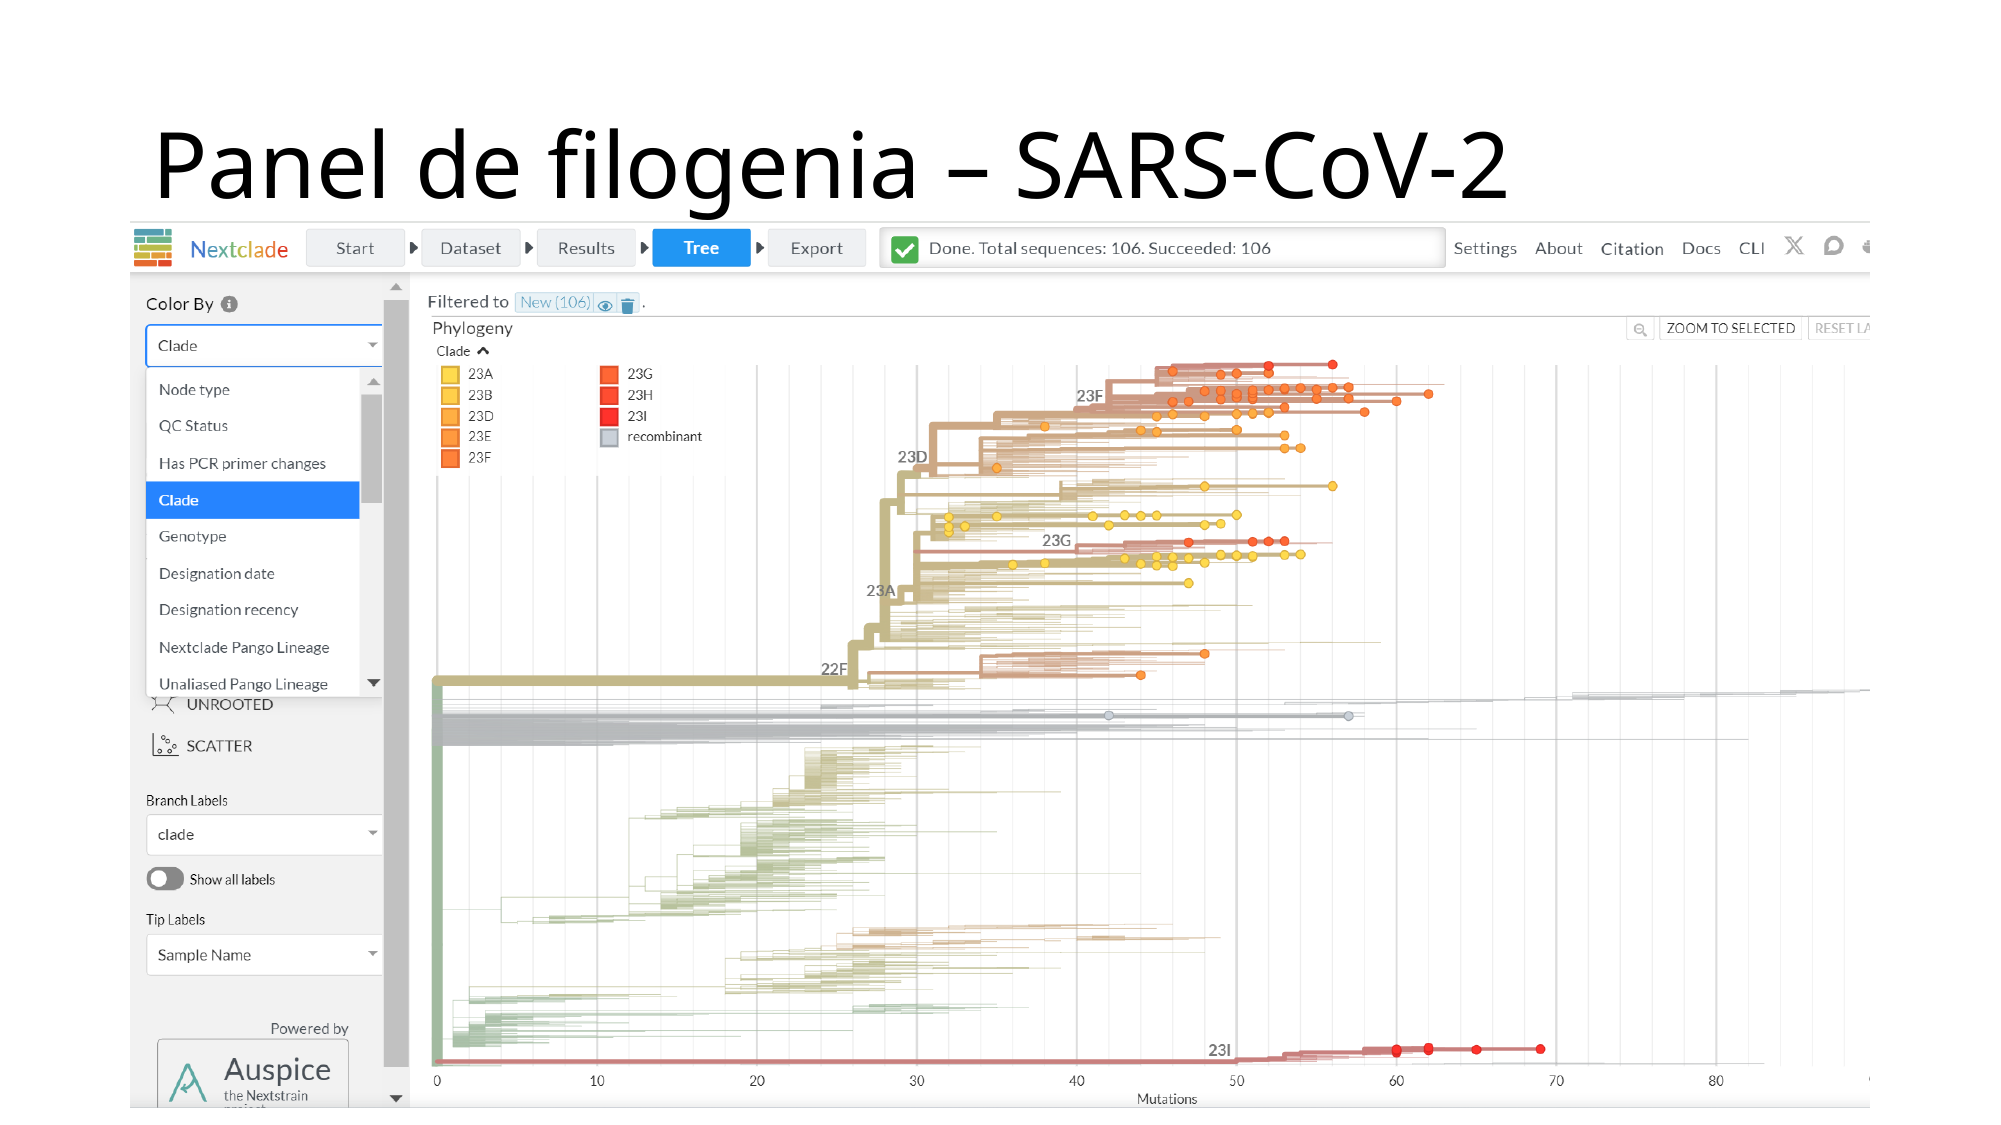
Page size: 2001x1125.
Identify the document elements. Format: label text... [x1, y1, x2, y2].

title Panel de filogenia – SARS-CoV-2 [137, 59, 1863, 221]
picture [130, 221, 1870, 1108]
